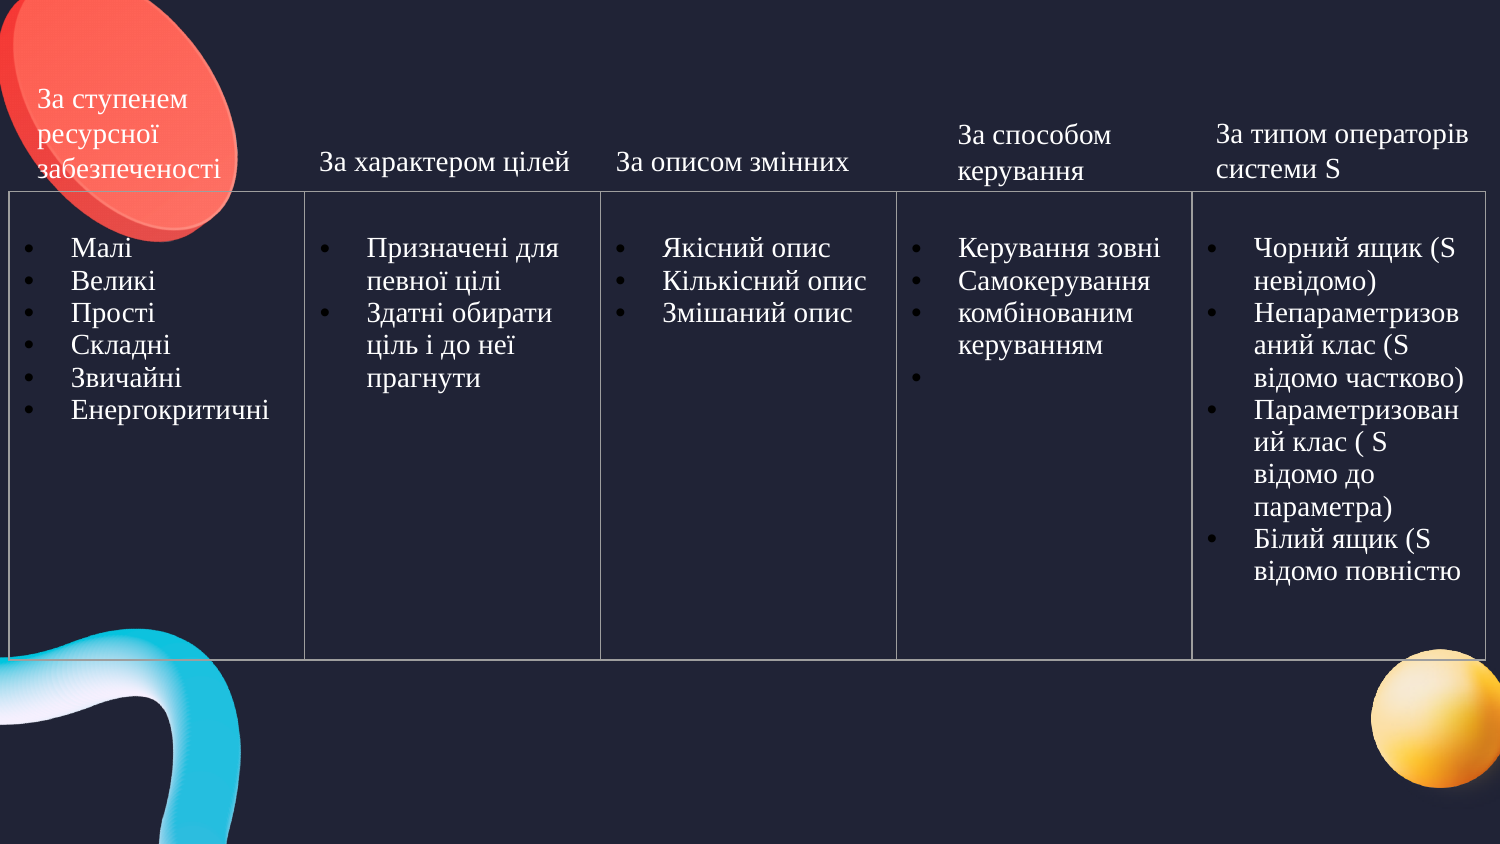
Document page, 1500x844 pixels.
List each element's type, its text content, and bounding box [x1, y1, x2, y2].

picture [0, 456, 417, 844]
table_header Керування зовні Самокерування комбінованим керуванням [897, 192, 1191, 659]
table_header Призначені для певної цілі Здатні обирати ціль і до неї прагнути [305, 220, 600, 659]
table_header Чорний ящик (S невідомо) Непараметризований клас (S відомо частково) Параметризований клас ( S відомо до параметра) Білий ящик (S відомо повністю [1193, 192, 1485, 659]
text_box За описом змінних [613, 134, 899, 220]
picture [0, 0, 256, 222]
table_header Якісний опис Кількісний опис Змішаний опис [601, 220, 896, 659]
text_box За характером цілей [304, 134, 613, 220]
text_box За типом операторів системи S [1201, 107, 1500, 192]
table_header Малі Великі Прості Складні Звичайні Енергокритичні [10, 192, 304, 548]
text_box За ступенем ресурсної забезпеченості [259, 71, 267, 227]
picture [1371, 649, 1500, 809]
text_box За способом керування [942, 108, 1245, 194]
